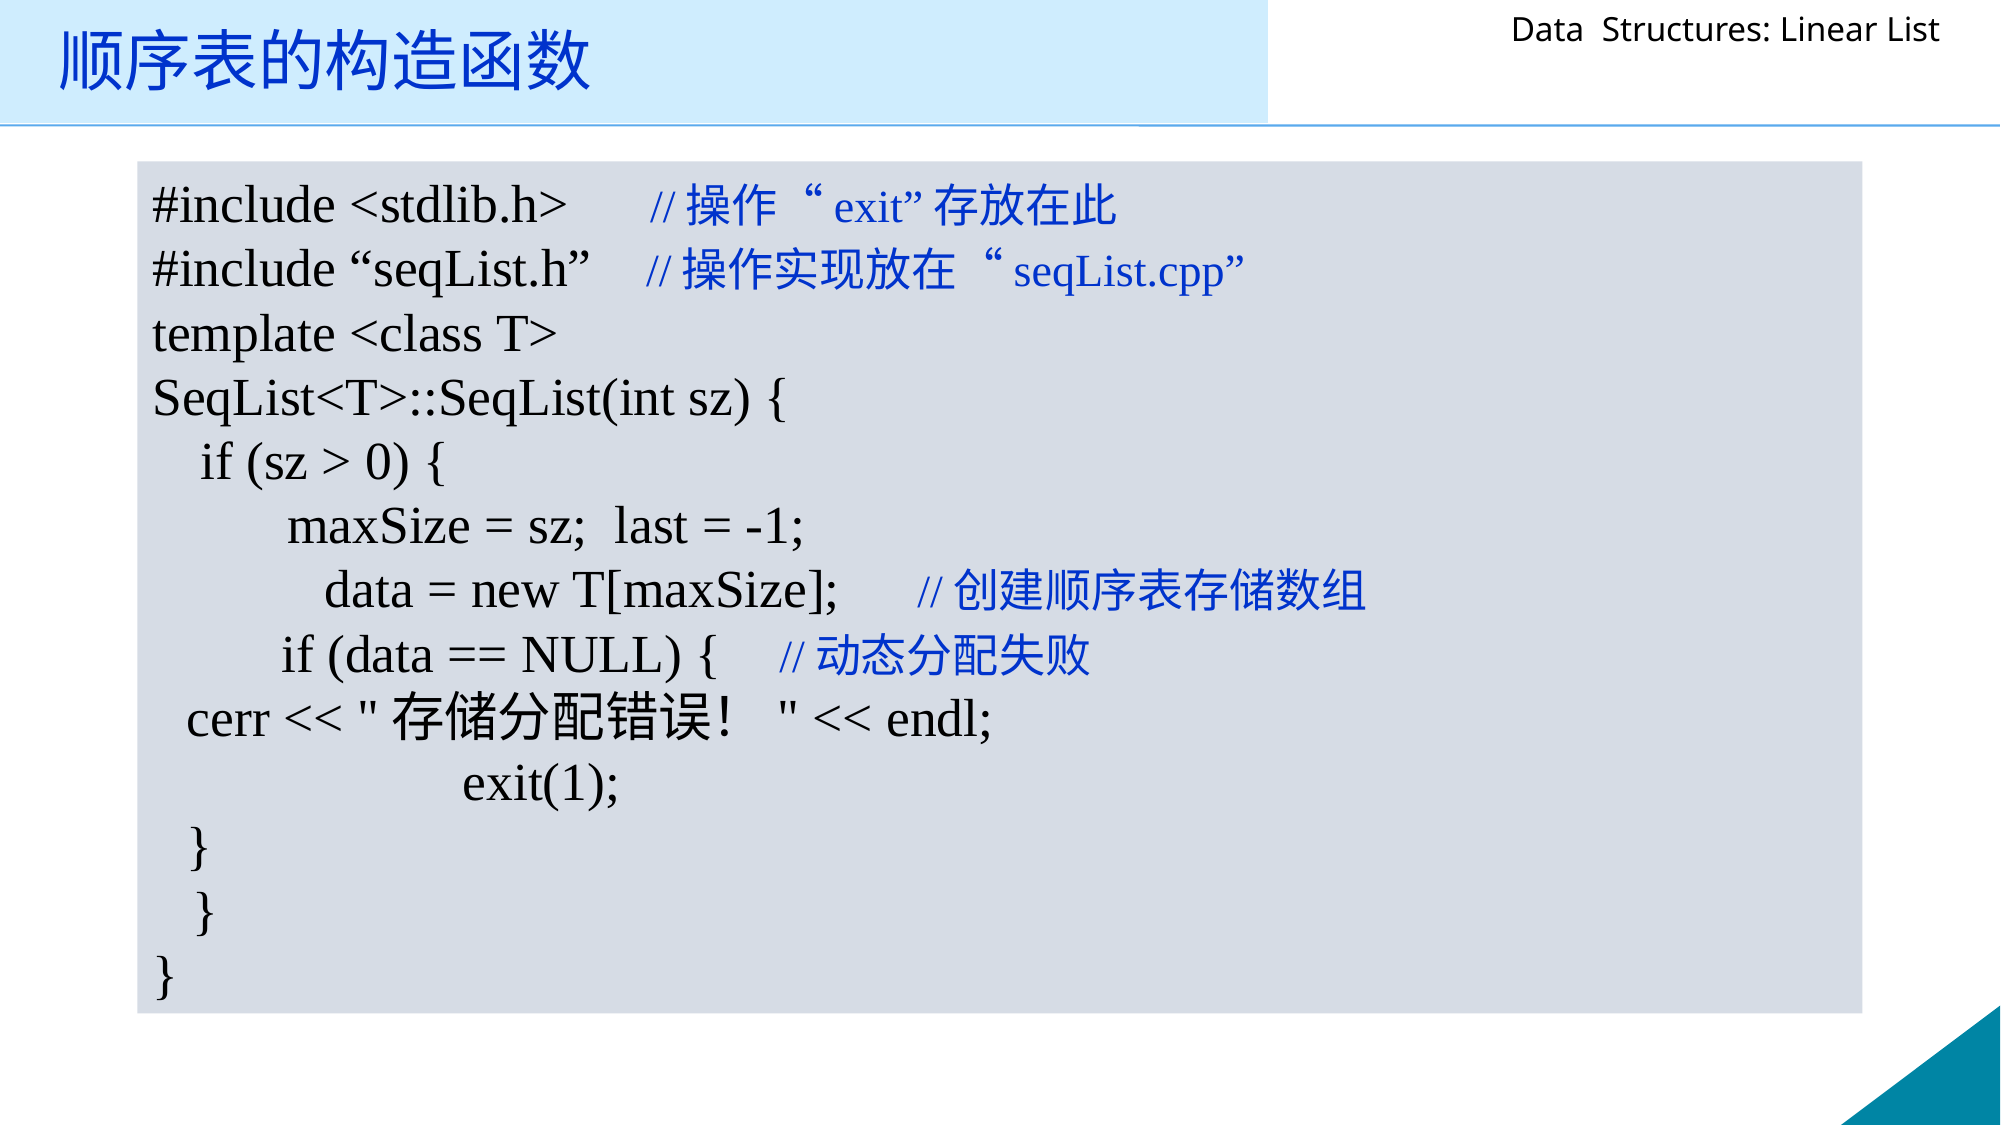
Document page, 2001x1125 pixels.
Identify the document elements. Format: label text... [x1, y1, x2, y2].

title 顺序表的构造函数 [43, 7, 1769, 121]
list #include <stdlib.h> //操作“exit”存放在此 #include “seqList.h” //操作实现放在“seqList.cpp” template <class T> SeqList<T>::SeqList(int sz) { if (sz > 0) { maxSize = sz; last = -1; data = new T[maxSize]; //创建顺序表存储数组 if (data == NULL) { //动态分配失败 cerr << "存储分配错误！" << endl; exit(1); } } } [137, 161, 1863, 1014]
